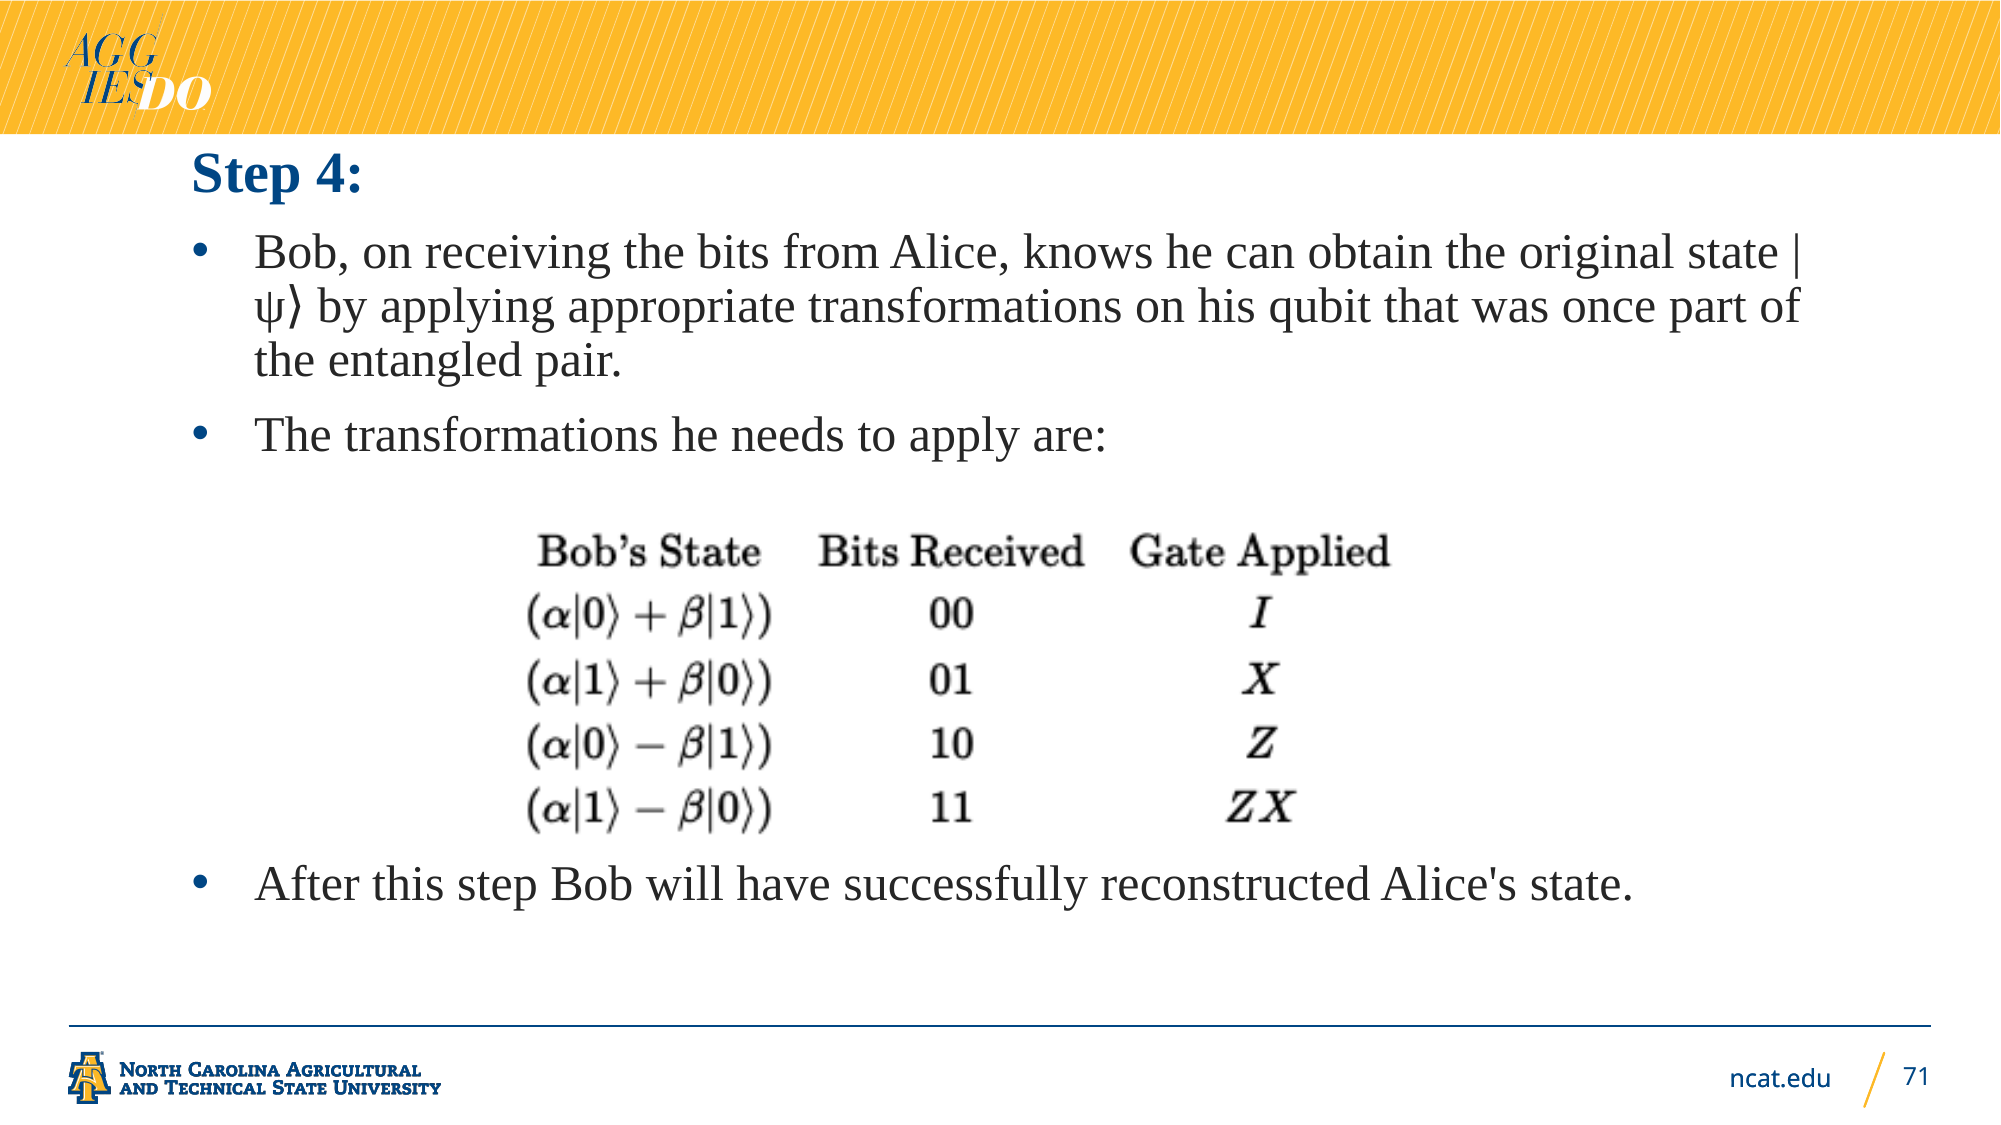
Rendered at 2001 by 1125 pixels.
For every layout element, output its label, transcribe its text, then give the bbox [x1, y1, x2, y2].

picture [493, 497, 1414, 851]
list Step 4: Bob, on receiving the bits from Alice, knows he can obtain the original state |ψ⟩ by applying appropriate transformations on his qubit that was once part of the entangled pair. The transformations he needs to apply are: After this step Bob will have successfully reconstructed Alice's state. [164, 134, 1852, 970]
picture [68, 1051, 441, 1104]
slide_number 71 [1851, 1052, 1932, 1103]
picture [63, 13, 211, 120]
